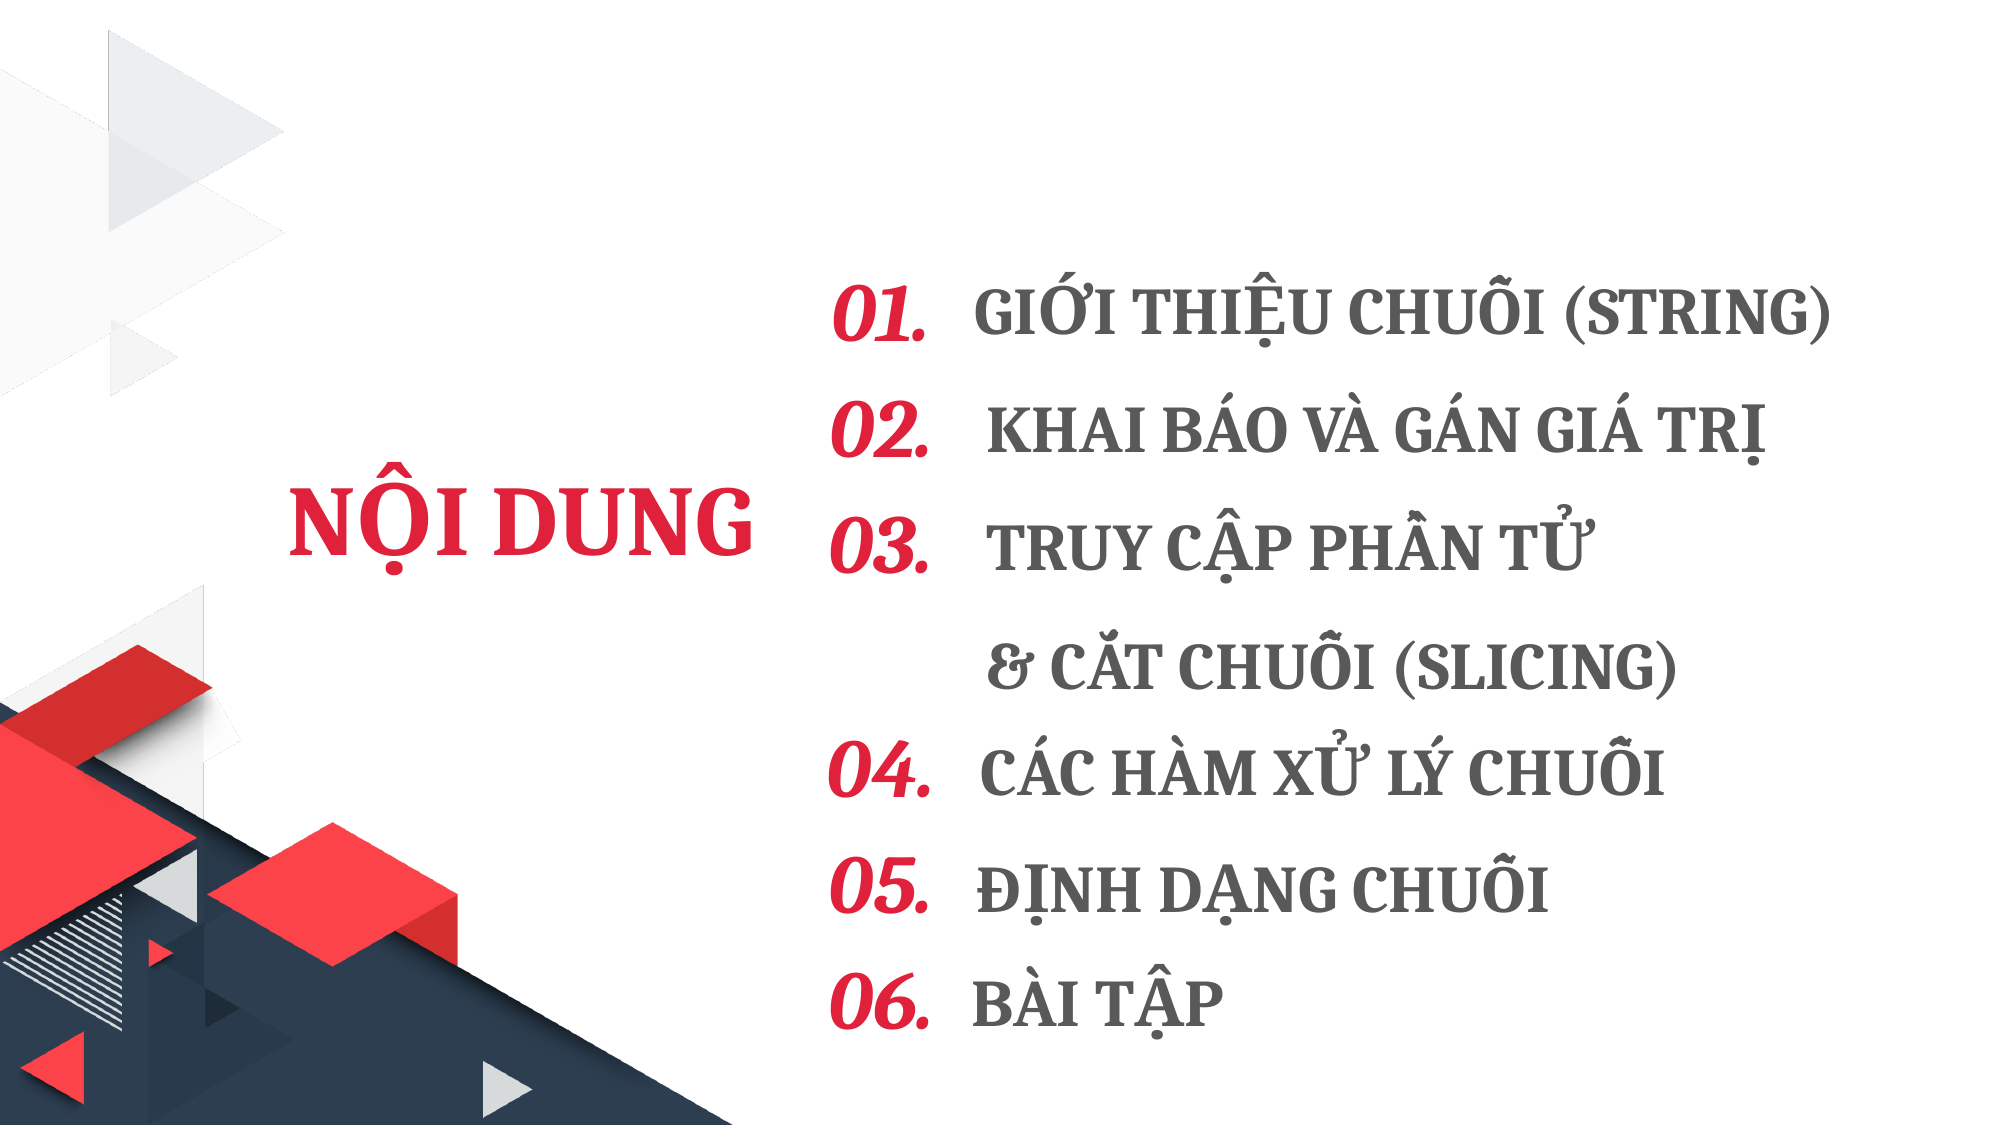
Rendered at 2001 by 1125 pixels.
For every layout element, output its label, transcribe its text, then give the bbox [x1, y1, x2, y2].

text_box 05. [813, 772, 949, 888]
text_box TRUY CẬP PHẦN TỬ & CẮT CHUỖI (SLICING) [971, 455, 1698, 711]
text_box 04. [812, 656, 950, 822]
text_box 03. [814, 432, 948, 598]
text_box 02. [814, 366, 948, 432]
picture [0, 30, 733, 1125]
text_box 06. [813, 888, 949, 1054]
text_box GIỚI THIỆU CHUỖI (STRING) [959, 220, 1916, 356]
text_box BÀI TẬP [956, 912, 1240, 1047]
text_box NỘI DUNG [272, 448, 769, 583]
text_box KHAI BÁO VÀ GÁN GIÁ TRỊ [971, 356, 1782, 473]
text_box 01. [808, 200, 954, 366]
text_box CÁC HÀM XỬ LÝ CHUỖI [965, 681, 1682, 816]
text_box ĐỊNH DẠNG CHUỖI [961, 798, 1566, 934]
